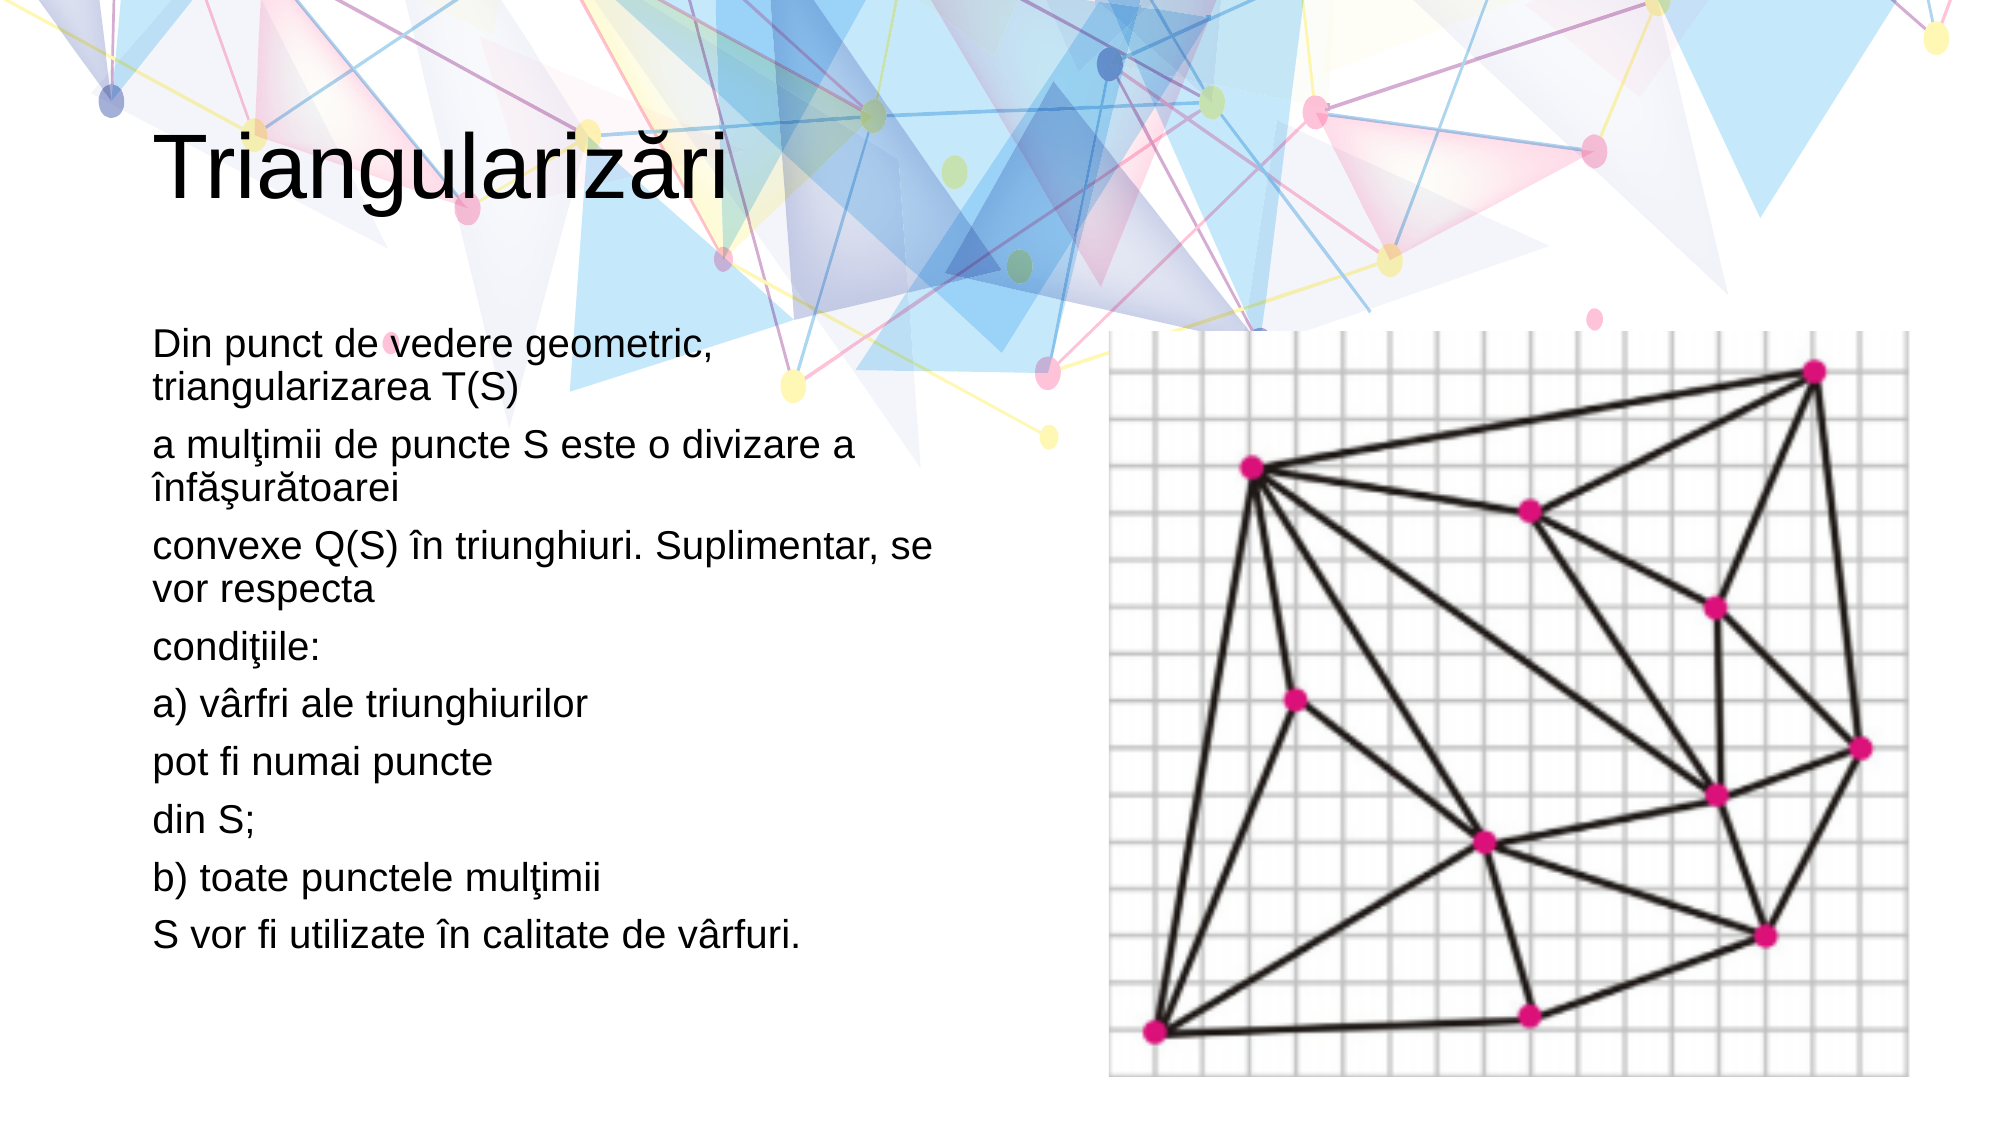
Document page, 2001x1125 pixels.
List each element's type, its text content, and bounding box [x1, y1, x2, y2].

list Din punct de vedere geometric, triangularizarea T(S) a mulţimii de puncte S este o divizare a înfăşurătoarei convexe Q(S) în triunghiuri. Suplimentar, se vor respecta condiţiile: a) vârfri ale triunghiurilor pot fi numai puncte din S; b) toate punctele mulţimii S vor fi utilizate în calitate de vârfuri. [137, 252, 988, 967]
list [1108, 331, 1910, 1077]
title Triangularizări [137, 59, 1863, 278]
